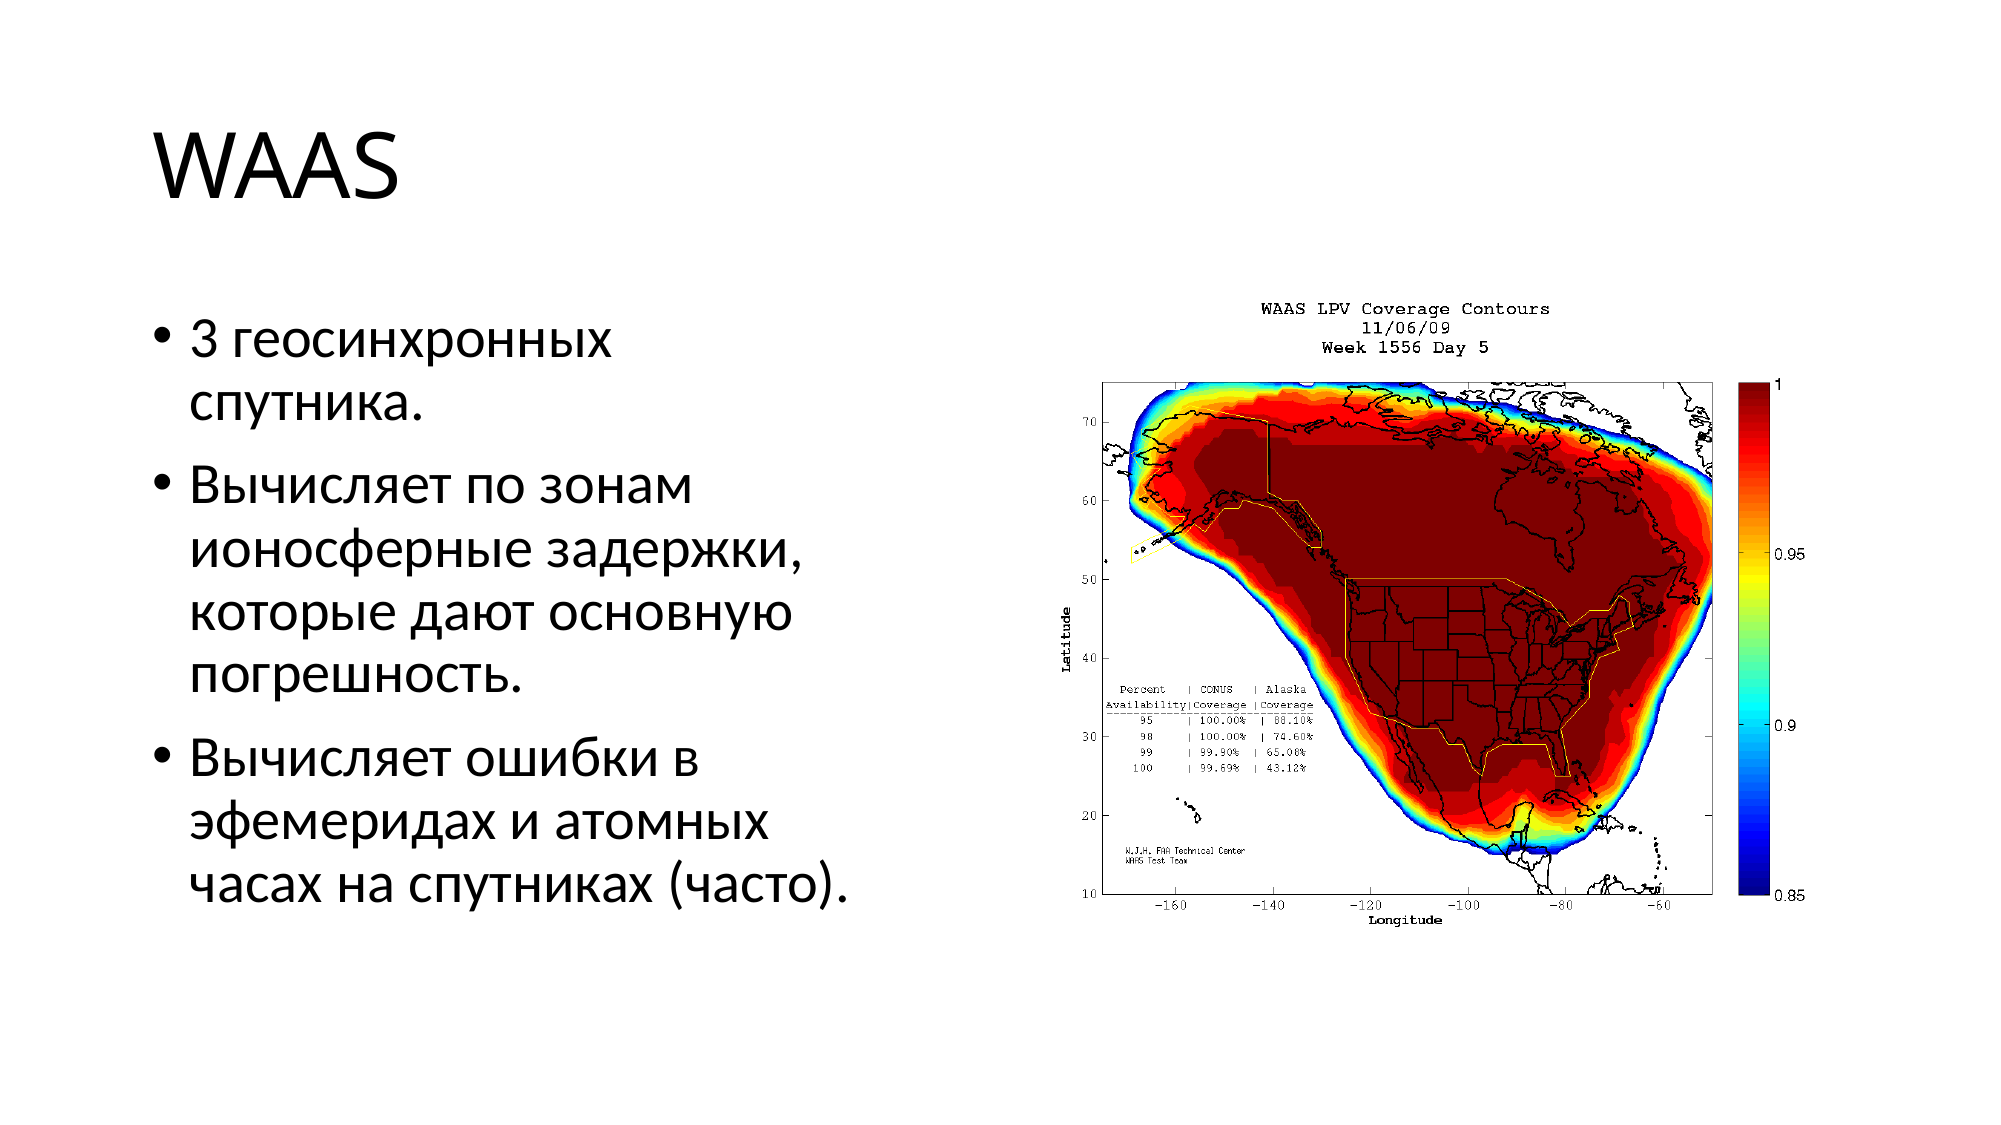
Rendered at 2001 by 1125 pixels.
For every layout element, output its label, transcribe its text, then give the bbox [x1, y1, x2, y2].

list 3 геосинхронных спутника. Вычисляет по зонам ионосферные задержки, которые дают основную погрешность. Вычисляет ошибки в эфемеридах и атомных часах на спутниках (часто). [137, 299, 876, 1014]
picture [986, 299, 1876, 967]
title WAAS [137, 59, 1863, 278]
